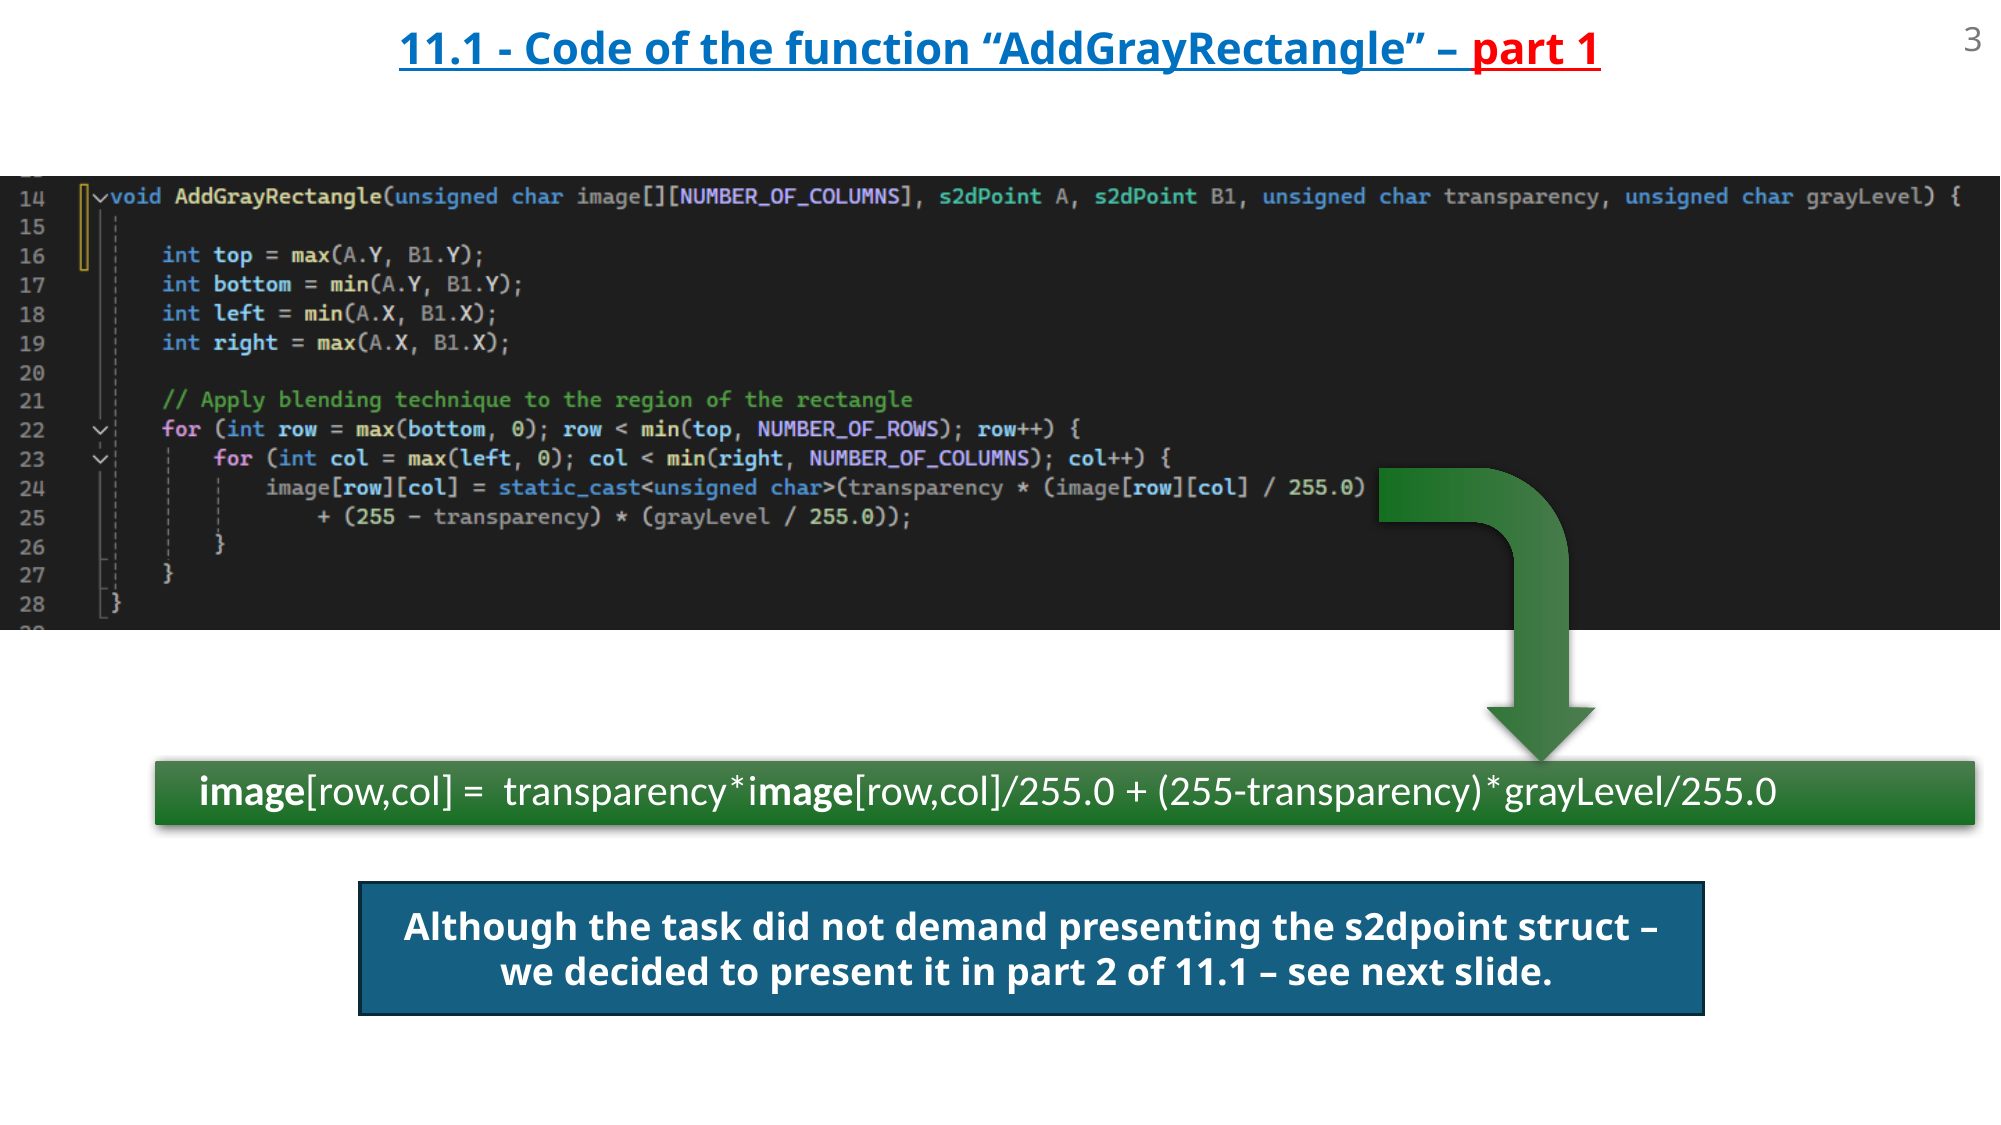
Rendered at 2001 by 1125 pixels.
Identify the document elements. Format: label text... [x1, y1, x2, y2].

picture [0, 176, 2000, 630]
text_box image[row,col] = transparency*image[row,col]/255.0 + (255-transparency)*grayLevel/255.0 [155, 761, 1975, 825]
text_box Although the task did not demand presenting the s2dpoint struct – we decided to present it in part 2 of 11.1 – see next slide. [358, 881, 1705, 1016]
text_box 3 [1948, 10, 2000, 71]
text_box 11.1 - Code of the function “AddGrayRectangle” – part 1 [360, 0, 1640, 101]
text_box [1487, 630, 1596, 762]
